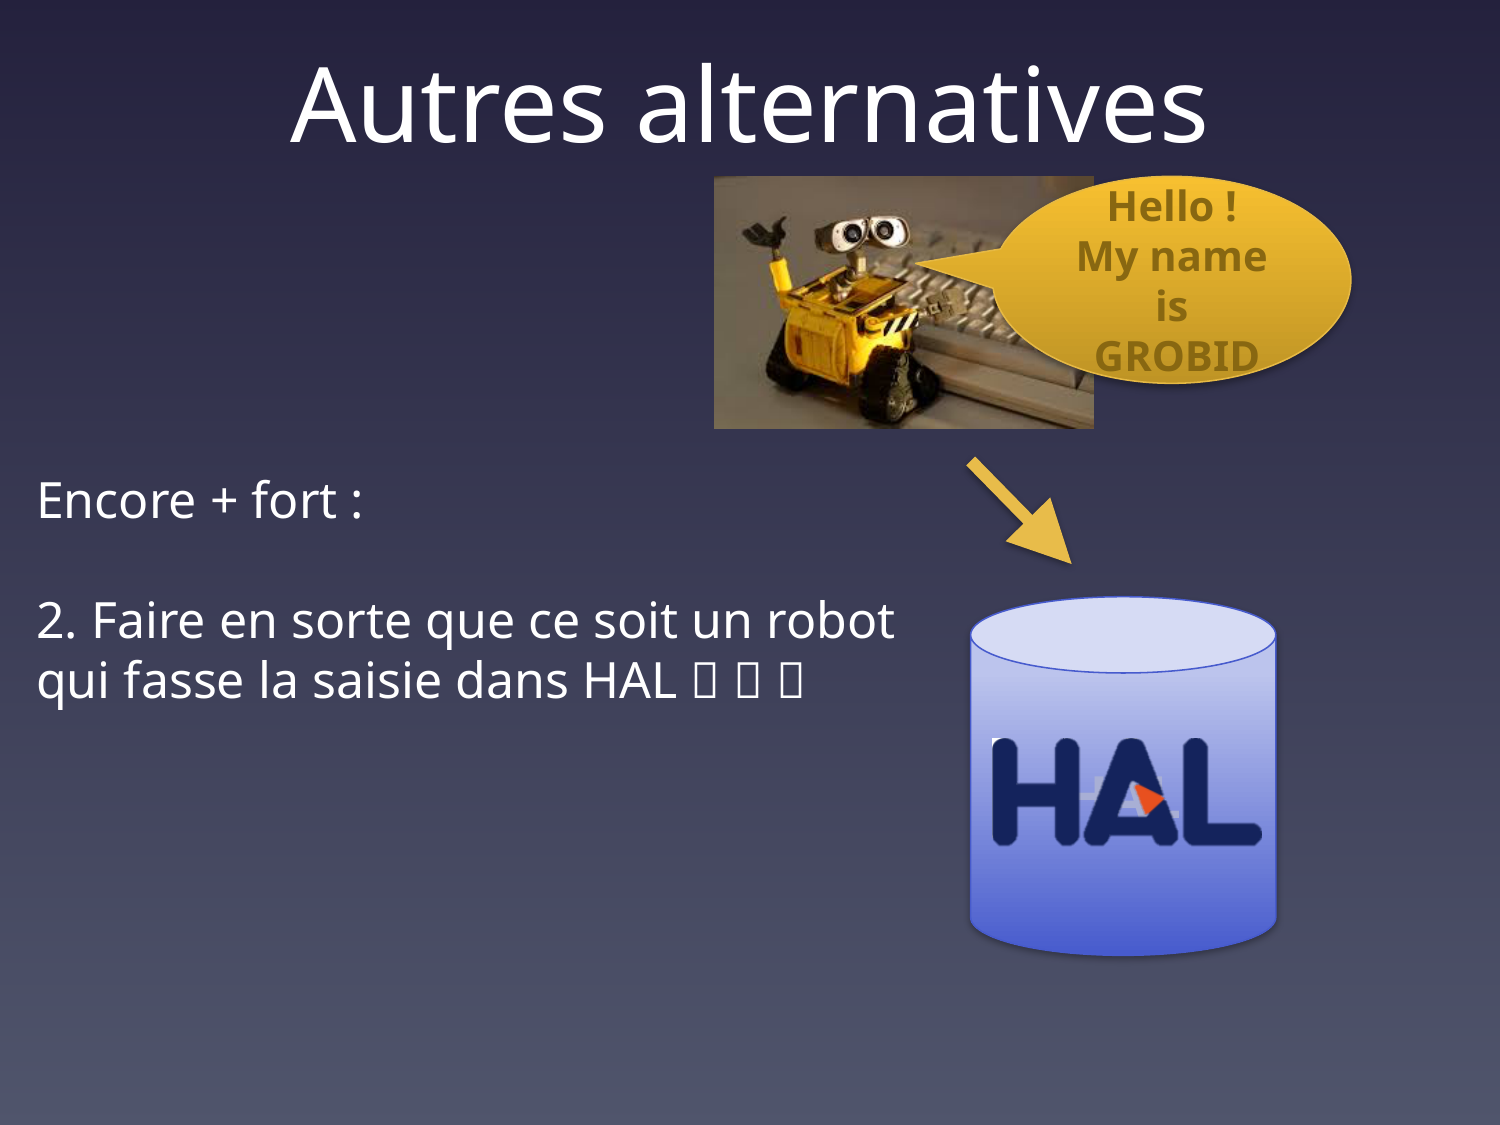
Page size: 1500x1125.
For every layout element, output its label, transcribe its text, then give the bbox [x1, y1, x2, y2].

text_box Encore + fort : 2. Faire en sorte que ce soit un robot qui fasse la saisie dans HAL    [21, 460, 911, 776]
text_box Hello ! My name is GROBID [1099, 175, 1352, 385]
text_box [970, 460, 1072, 565]
title Autres alternatives [75, 30, 1425, 219]
picture [714, 176, 1094, 429]
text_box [970, 596, 1277, 956]
